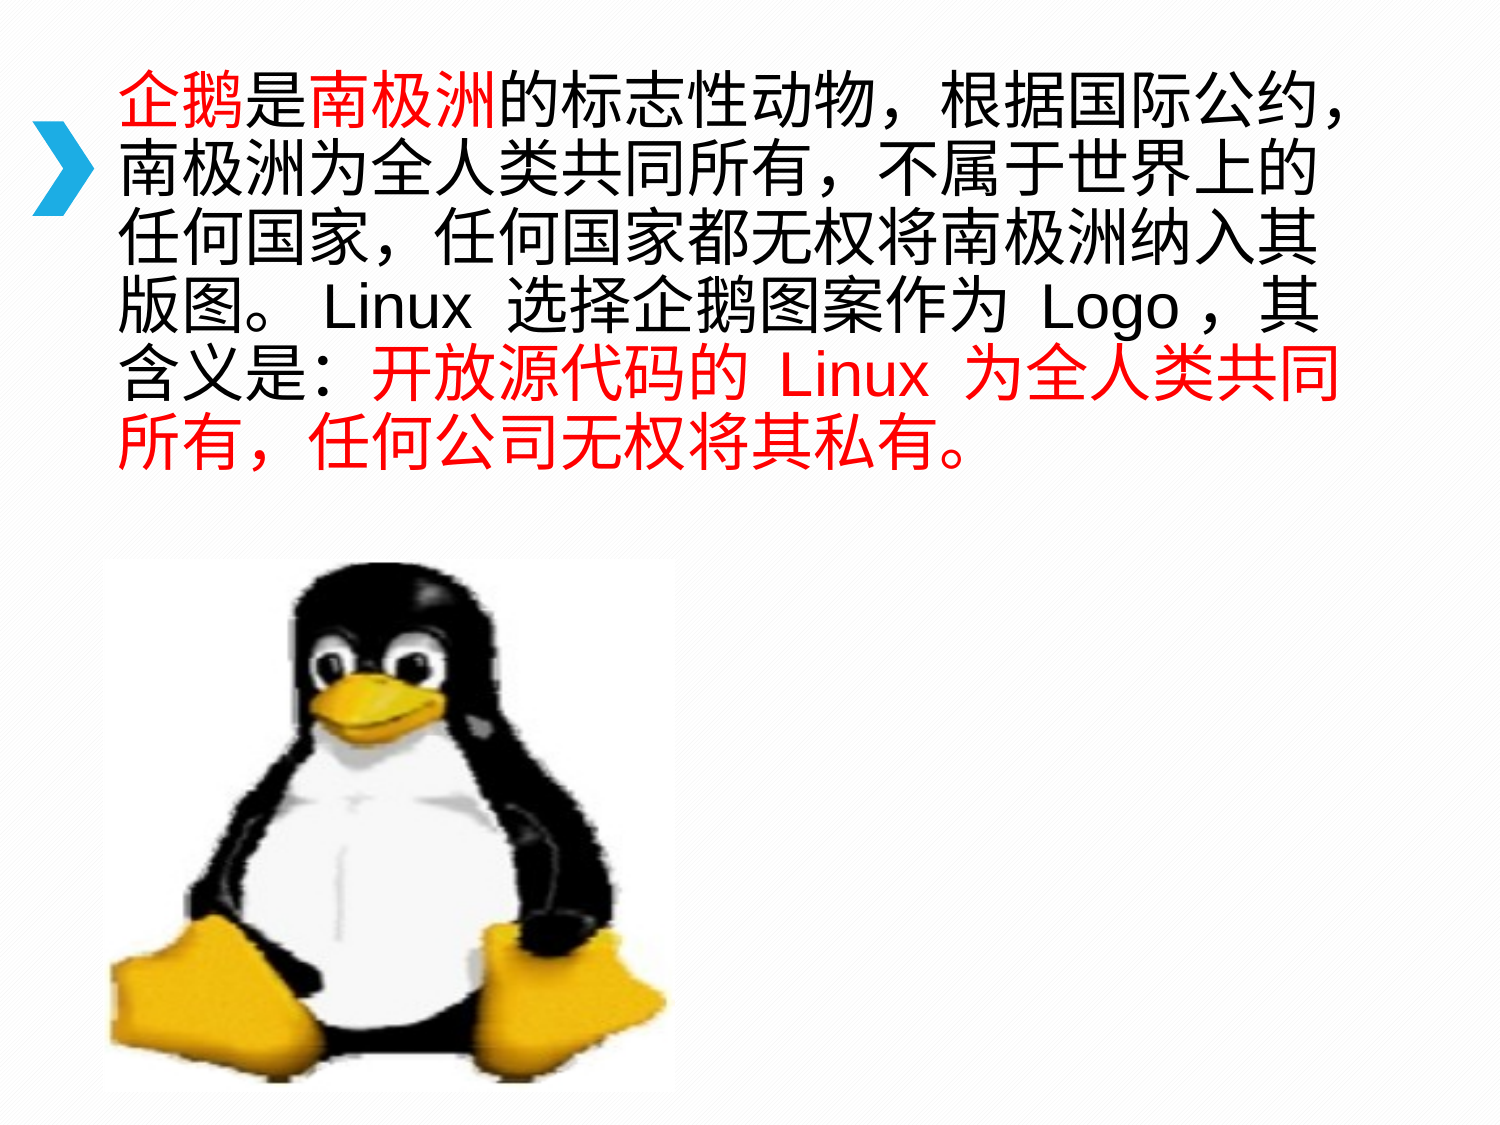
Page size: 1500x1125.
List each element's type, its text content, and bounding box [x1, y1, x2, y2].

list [103, 559, 675, 1092]
title 企鹅是南极洲的标志性动物，根据国际公约，南极洲为全人类共同所有，不属于世界上的任何国家，任何国家都无权将南极洲纳入其版图。Linux 选择企鹅图案作为 Logo，其含义是：开放源代码的 Linux 为全人类共同所有，任何公司无权将其私有。 [103, 59, 1397, 488]
